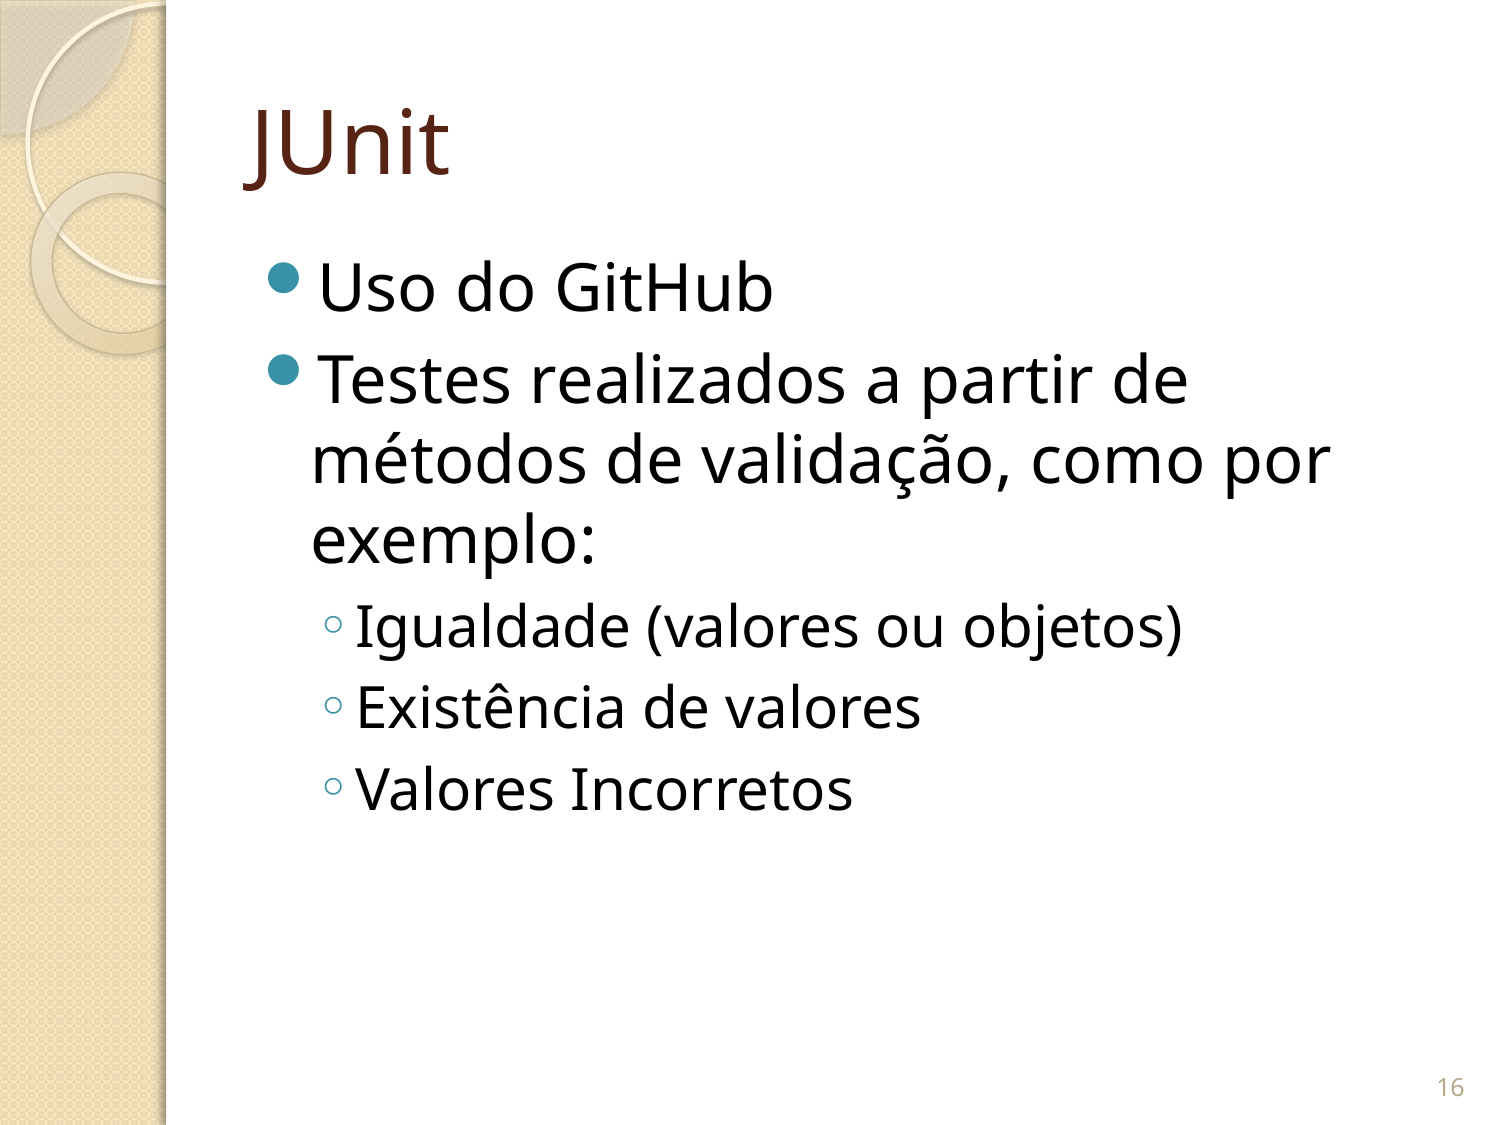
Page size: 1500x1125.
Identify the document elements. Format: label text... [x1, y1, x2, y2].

slide_number 16 [1413, 1034, 1488, 1113]
title JUnit [235, 45, 1466, 233]
list Uso do GitHub Testes realizados a partir de métodos de validação, como por exemplo: Igualdade (valores ou objetos) Existência de valores Valores Incorretos [235, 237, 1466, 1025]
